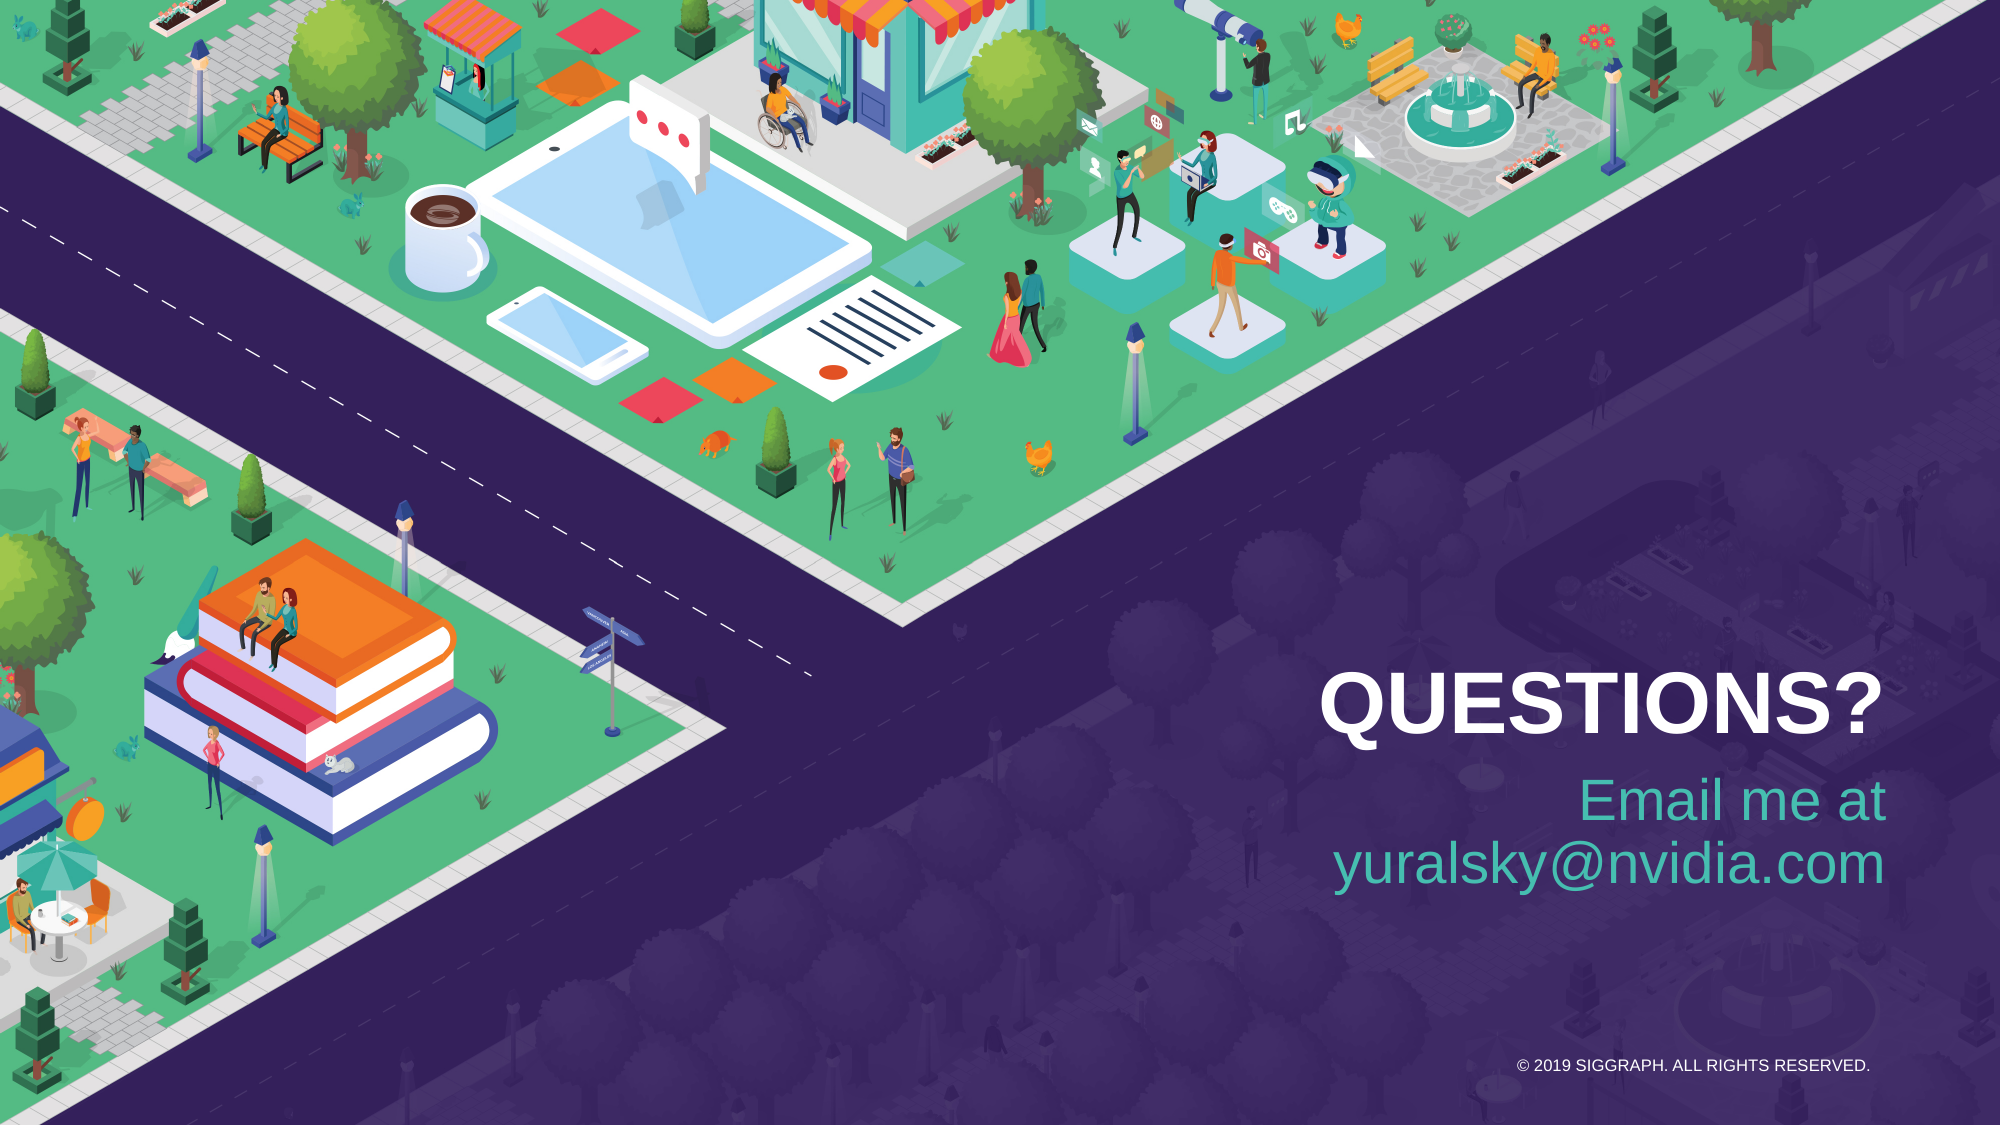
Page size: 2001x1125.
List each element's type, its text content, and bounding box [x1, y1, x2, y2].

list Email me at yuralsky@nvidia.com [1062, 770, 1887, 944]
list Questions? [1062, 560, 1887, 753]
footer © 2019 SIGGRAPH. ALL RIGHTS RESERVED. [1211, 1034, 1887, 1095]
picture [0, 0, 2000, 1125]
